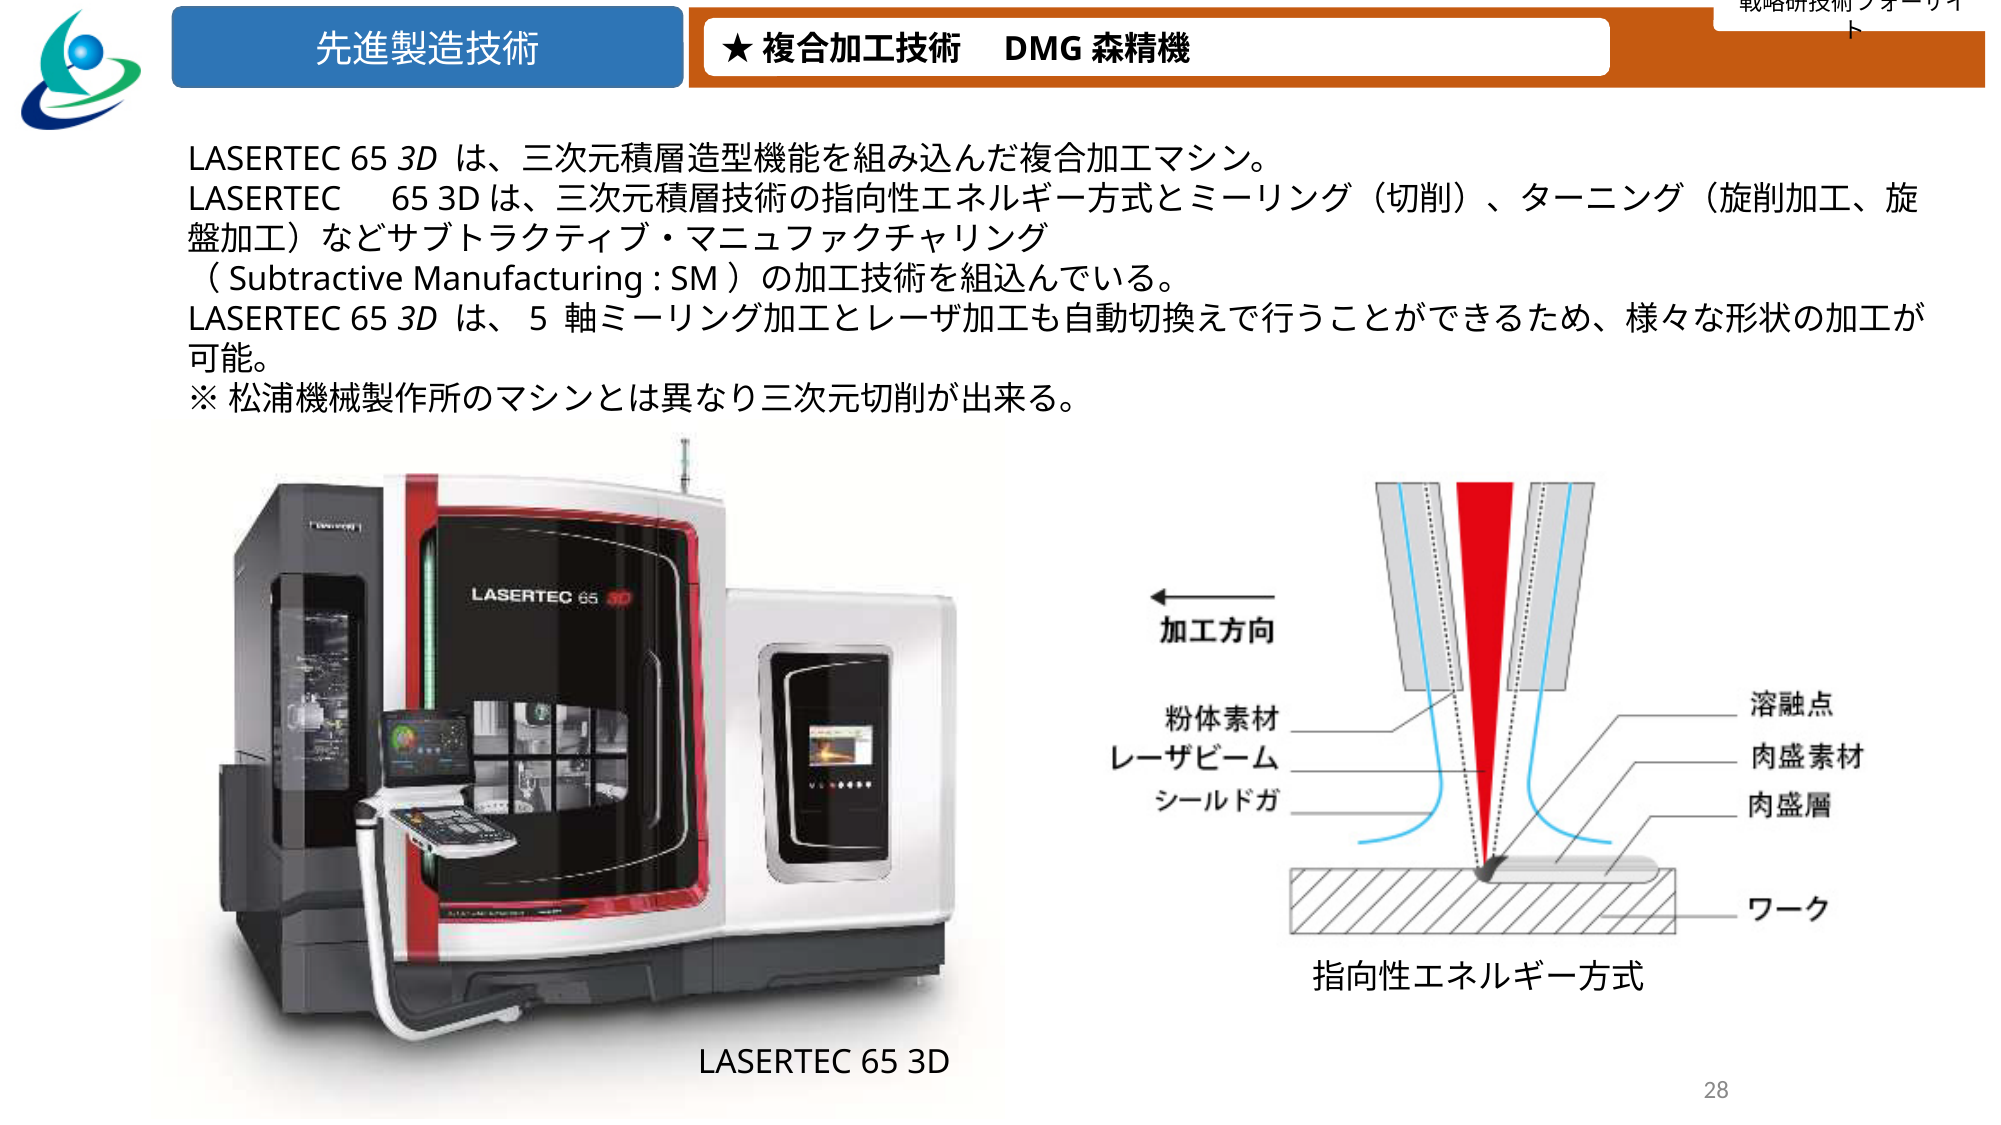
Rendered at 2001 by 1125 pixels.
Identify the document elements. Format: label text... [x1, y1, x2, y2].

picture [1097, 461, 1878, 951]
slide_number 28 [1394, 1058, 1745, 1119]
text_box LASERTEC 65 3D は、三次元積層造型機能を組み込んだ複合加工マシン。 LASERTEC 65 3Dは、三次元積層技術の指向性エネルギー方式とミーリング（切削）、ターニング（旋削加工、旋盤加工）などサブトラクティブ・マニュファクチャリング （Subtractive Manufacturing : SM）の加工技術を組込んでいる。 LASERTEC 65 3D は、5 軸ミーリング加工とレーザ加工も自動切換えで行うことができるため、様々な形状の加工が可能。 ※松浦機械製作所のマシンとは異なり三次元切削が出来る。 [172, 129, 1953, 425]
text_box 指向性エネルギー方式 [1297, 951, 1660, 1003]
text_box 先進製造技術 [171, 6, 684, 88]
text_box ★複合加工技術 DMG森精機 [702, 16, 1611, 78]
picture [14, 3, 152, 142]
picture [151, 419, 1005, 1119]
text_box 戦略研技術フォーサイト [1712, 0, 1997, 33]
text_box [688, 6, 1986, 89]
